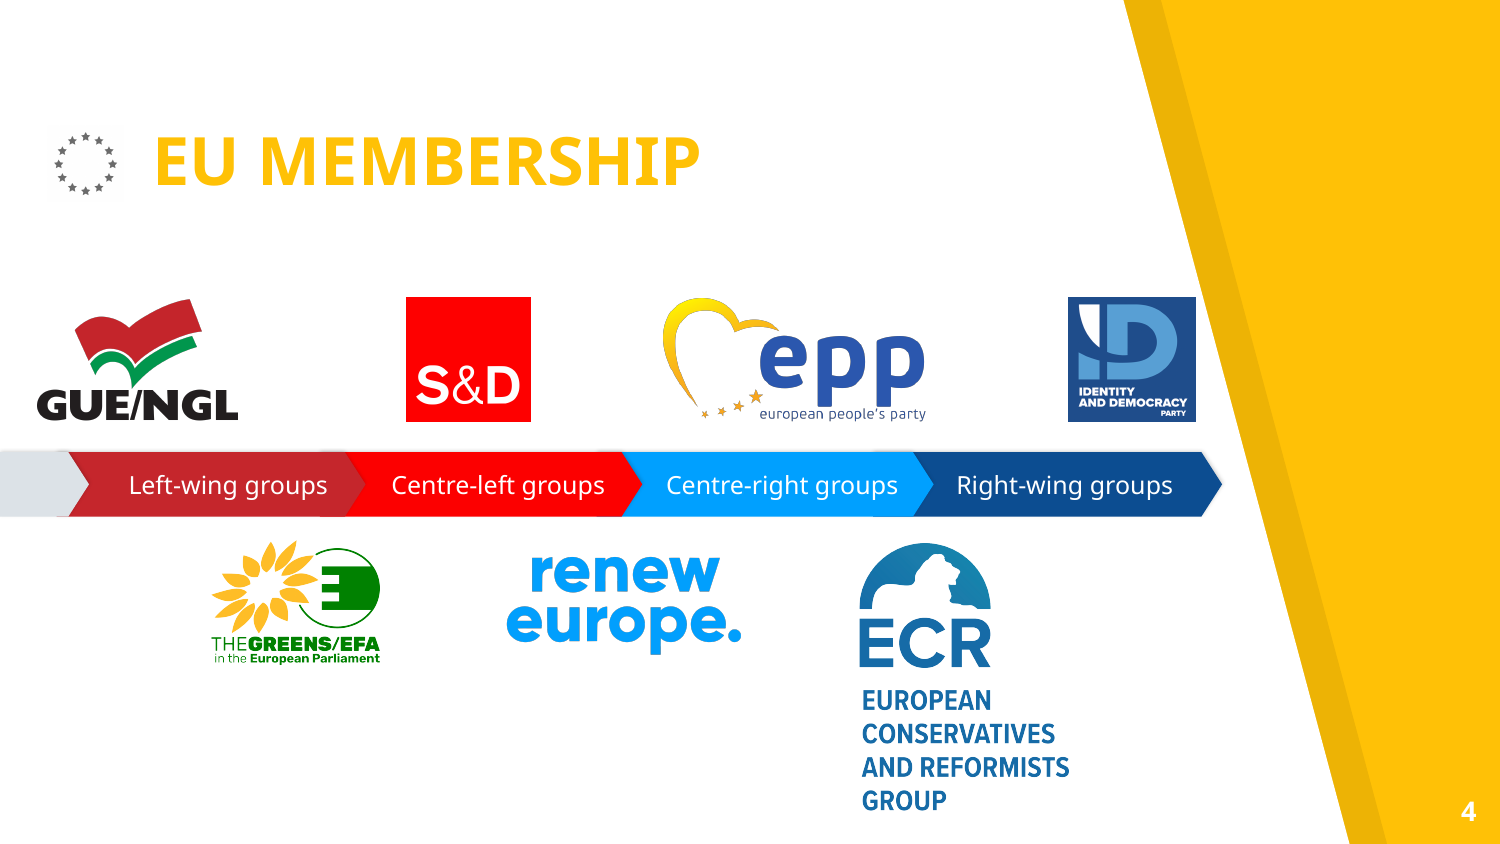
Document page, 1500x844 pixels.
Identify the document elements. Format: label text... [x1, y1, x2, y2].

text_box [0, 452, 89, 517]
picture [662, 297, 926, 422]
text_box Centre-right groups [625, 452, 934, 517]
text_box Right-wing groups [917, 452, 1223, 517]
picture [406, 297, 531, 422]
picture [210, 540, 381, 665]
picture [492, 542, 755, 668]
picture [1068, 297, 1196, 422]
text_box Centre-left groups [348, 452, 643, 517]
picture [36, 297, 239, 423]
picture [46, 124, 125, 203]
picture [847, 687, 1070, 812]
picture [859, 542, 1012, 668]
text_box EU MEMBERSHIP [137, 115, 1011, 203]
slide_number 4 [1401, 779, 1492, 844]
text_box Left-wing groups [72, 452, 366, 517]
